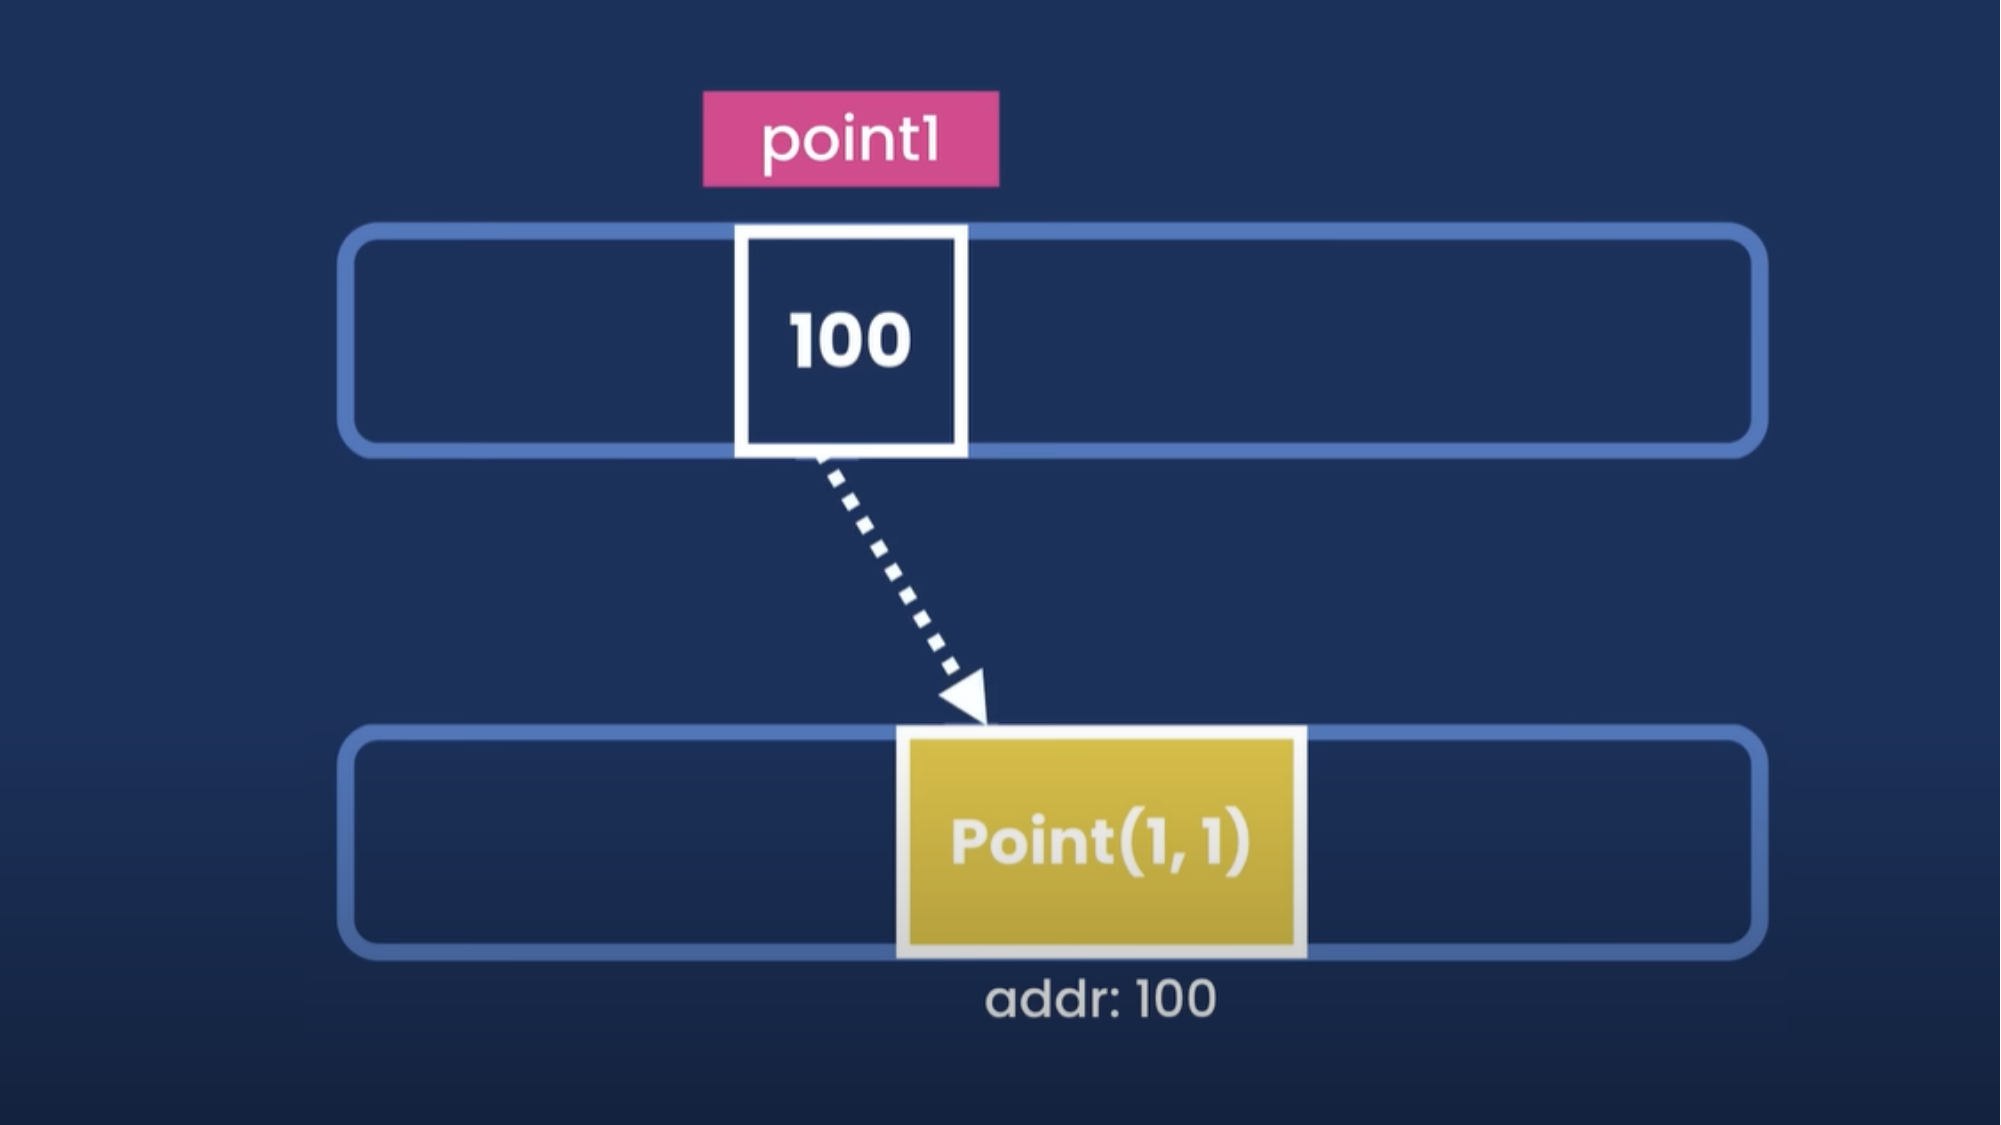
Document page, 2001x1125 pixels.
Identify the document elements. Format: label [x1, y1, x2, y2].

picture [304, 59, 1787, 1051]
